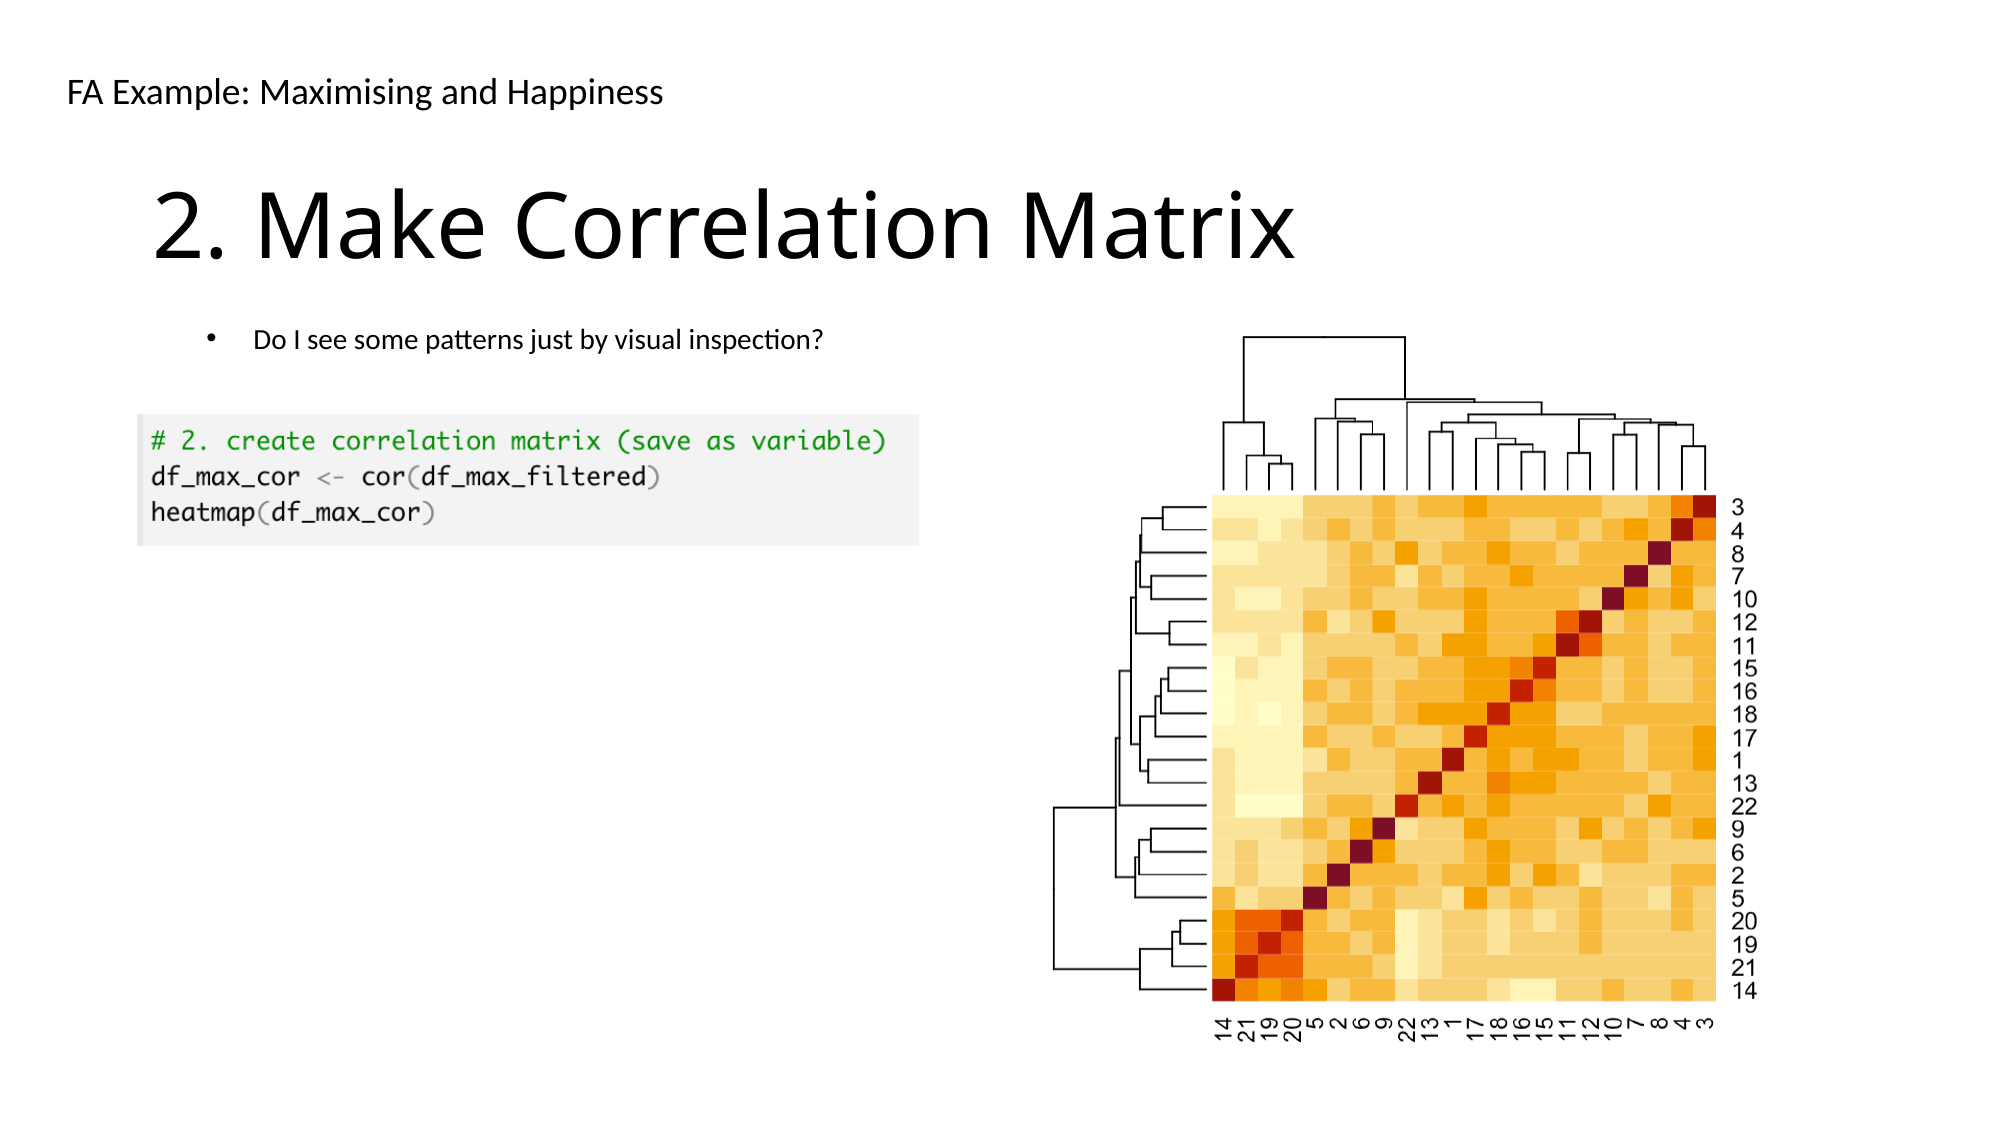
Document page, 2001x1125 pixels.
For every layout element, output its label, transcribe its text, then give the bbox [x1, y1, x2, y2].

text_box FA Example: Maximising and Happiness [52, 59, 689, 120]
text_box Do I see some patterns just by visual inspection? [116, 312, 847, 363]
picture [999, 329, 1817, 1057]
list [137, 414, 919, 546]
title 2. Make Correlation Matrix [137, 120, 1863, 338]
